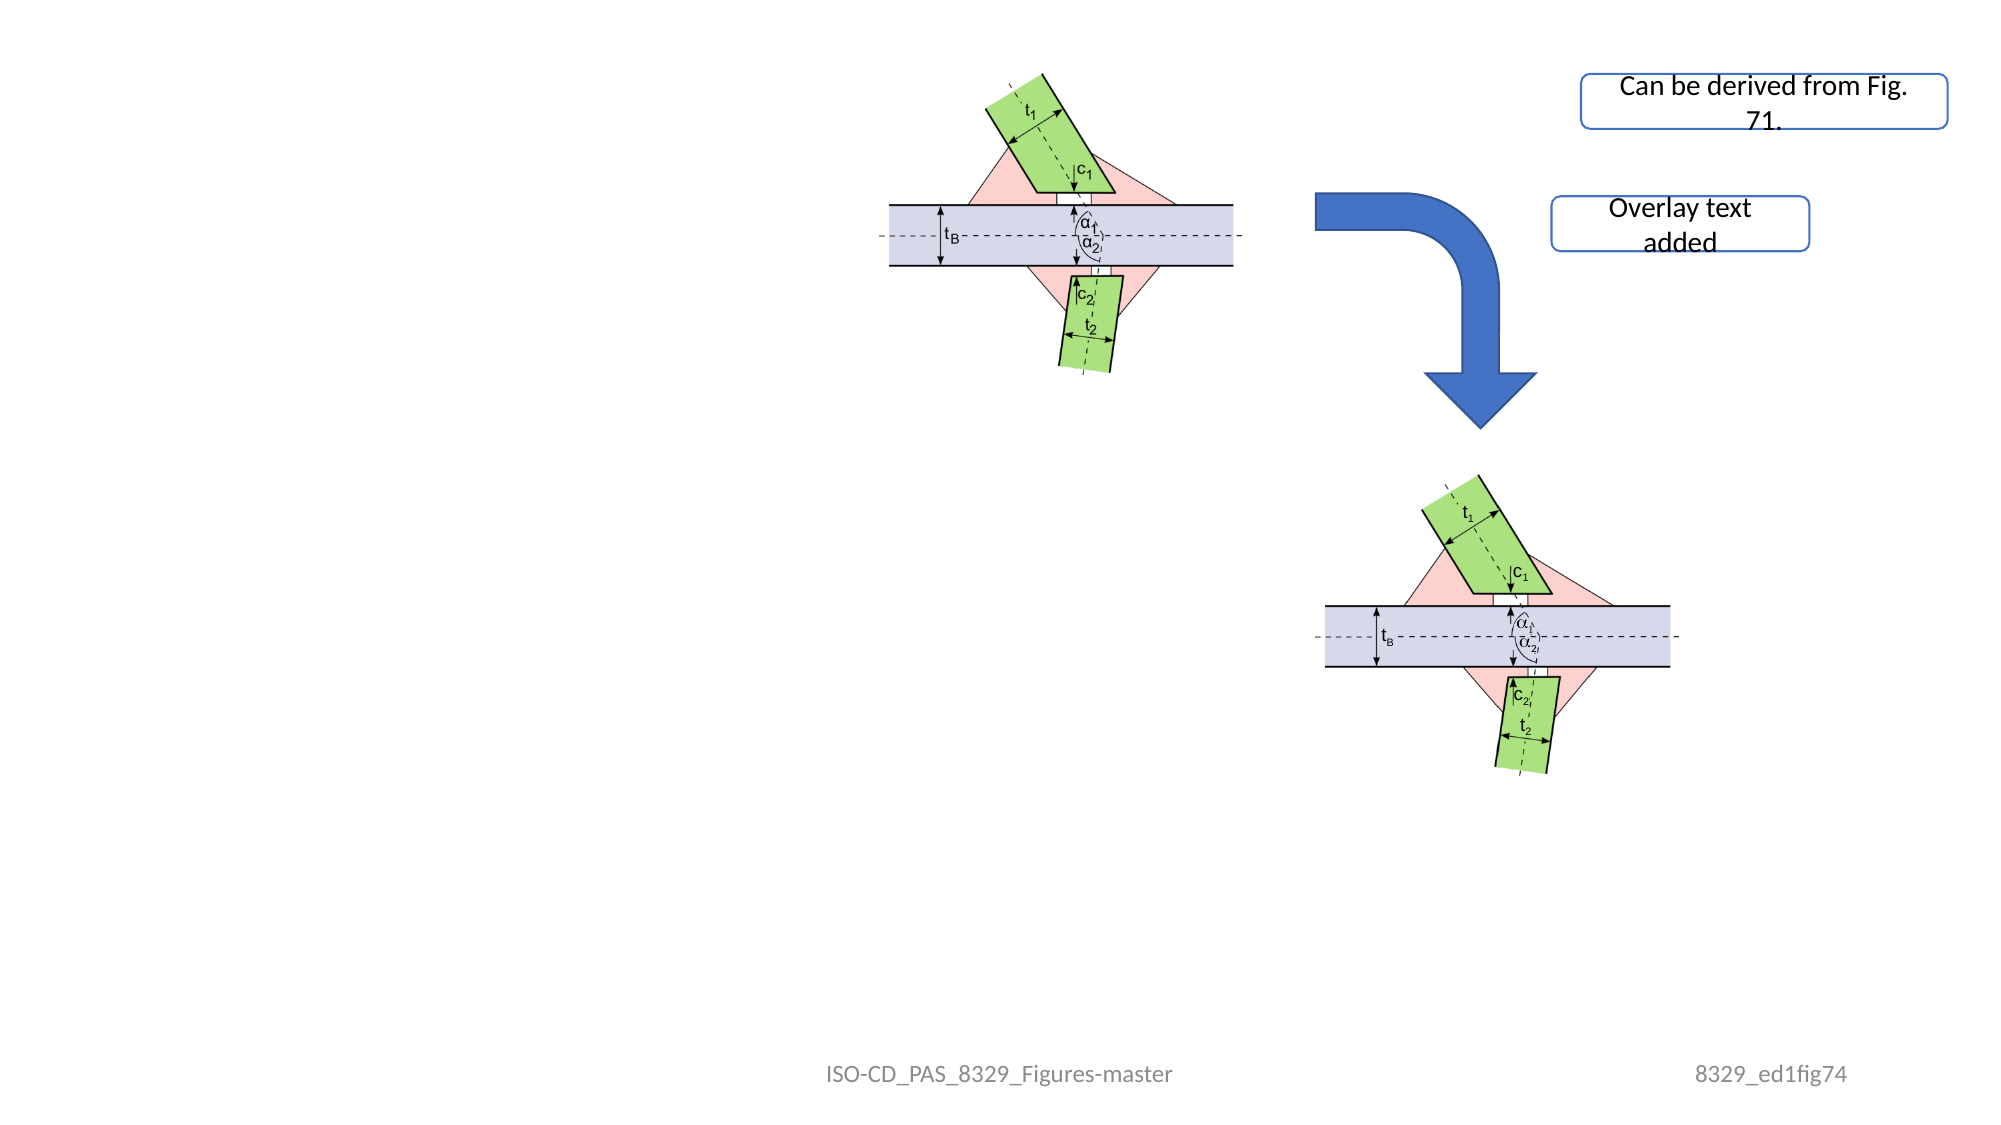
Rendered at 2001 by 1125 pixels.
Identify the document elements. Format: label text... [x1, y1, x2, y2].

footer ISO-CD_PAS_8329_Figures-master [662, 1042, 1338, 1103]
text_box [1315, 474, 1679, 776]
text_box Can be derived from Fig. 71. [1579, 72, 1949, 130]
slide_number 8329_ed1fig74 [1412, 1042, 1863, 1103]
picture [879, 73, 1242, 375]
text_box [1315, 193, 1812, 429]
